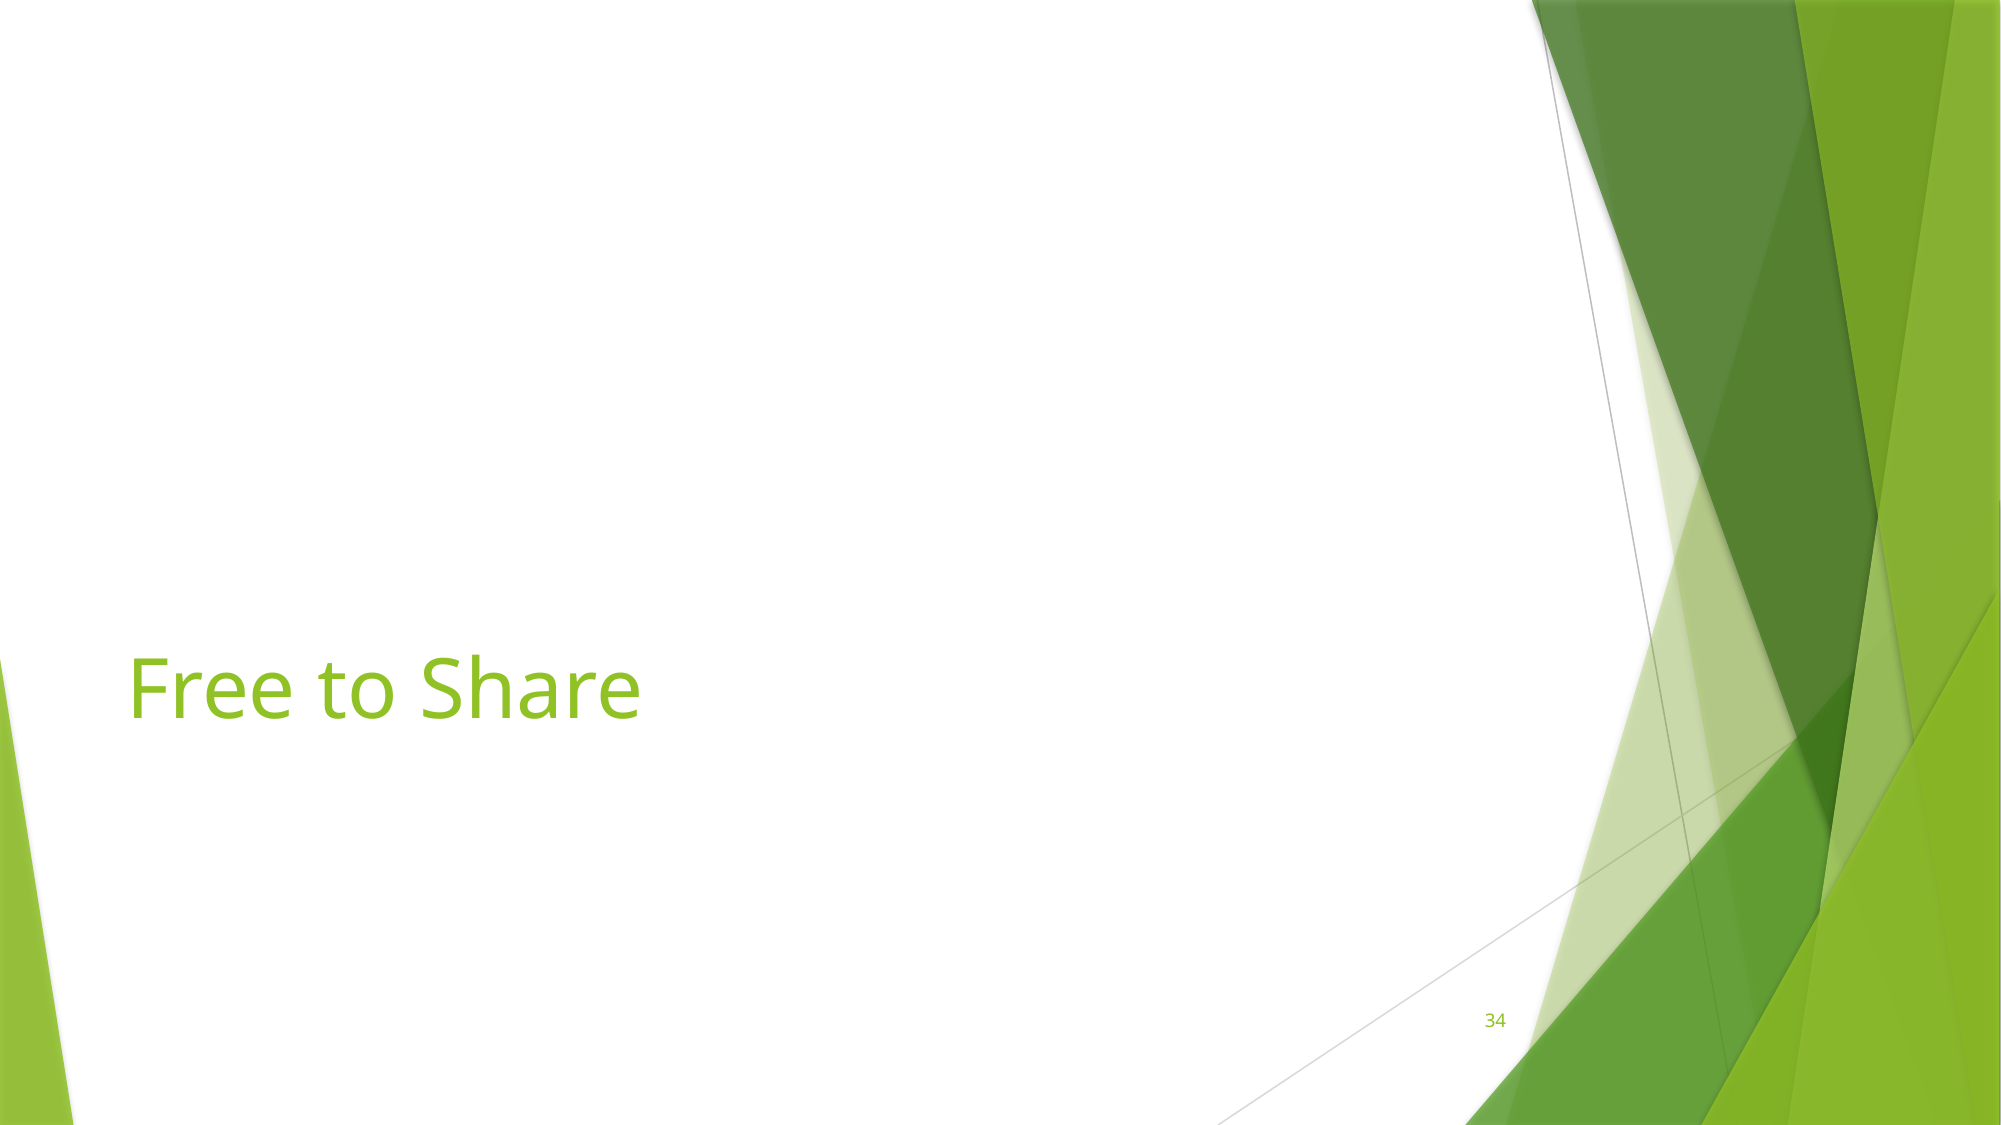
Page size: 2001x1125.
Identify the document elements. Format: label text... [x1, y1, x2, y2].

title Free to Share [111, 443, 1522, 743]
slide_number 34 [1409, 991, 1522, 1051]
